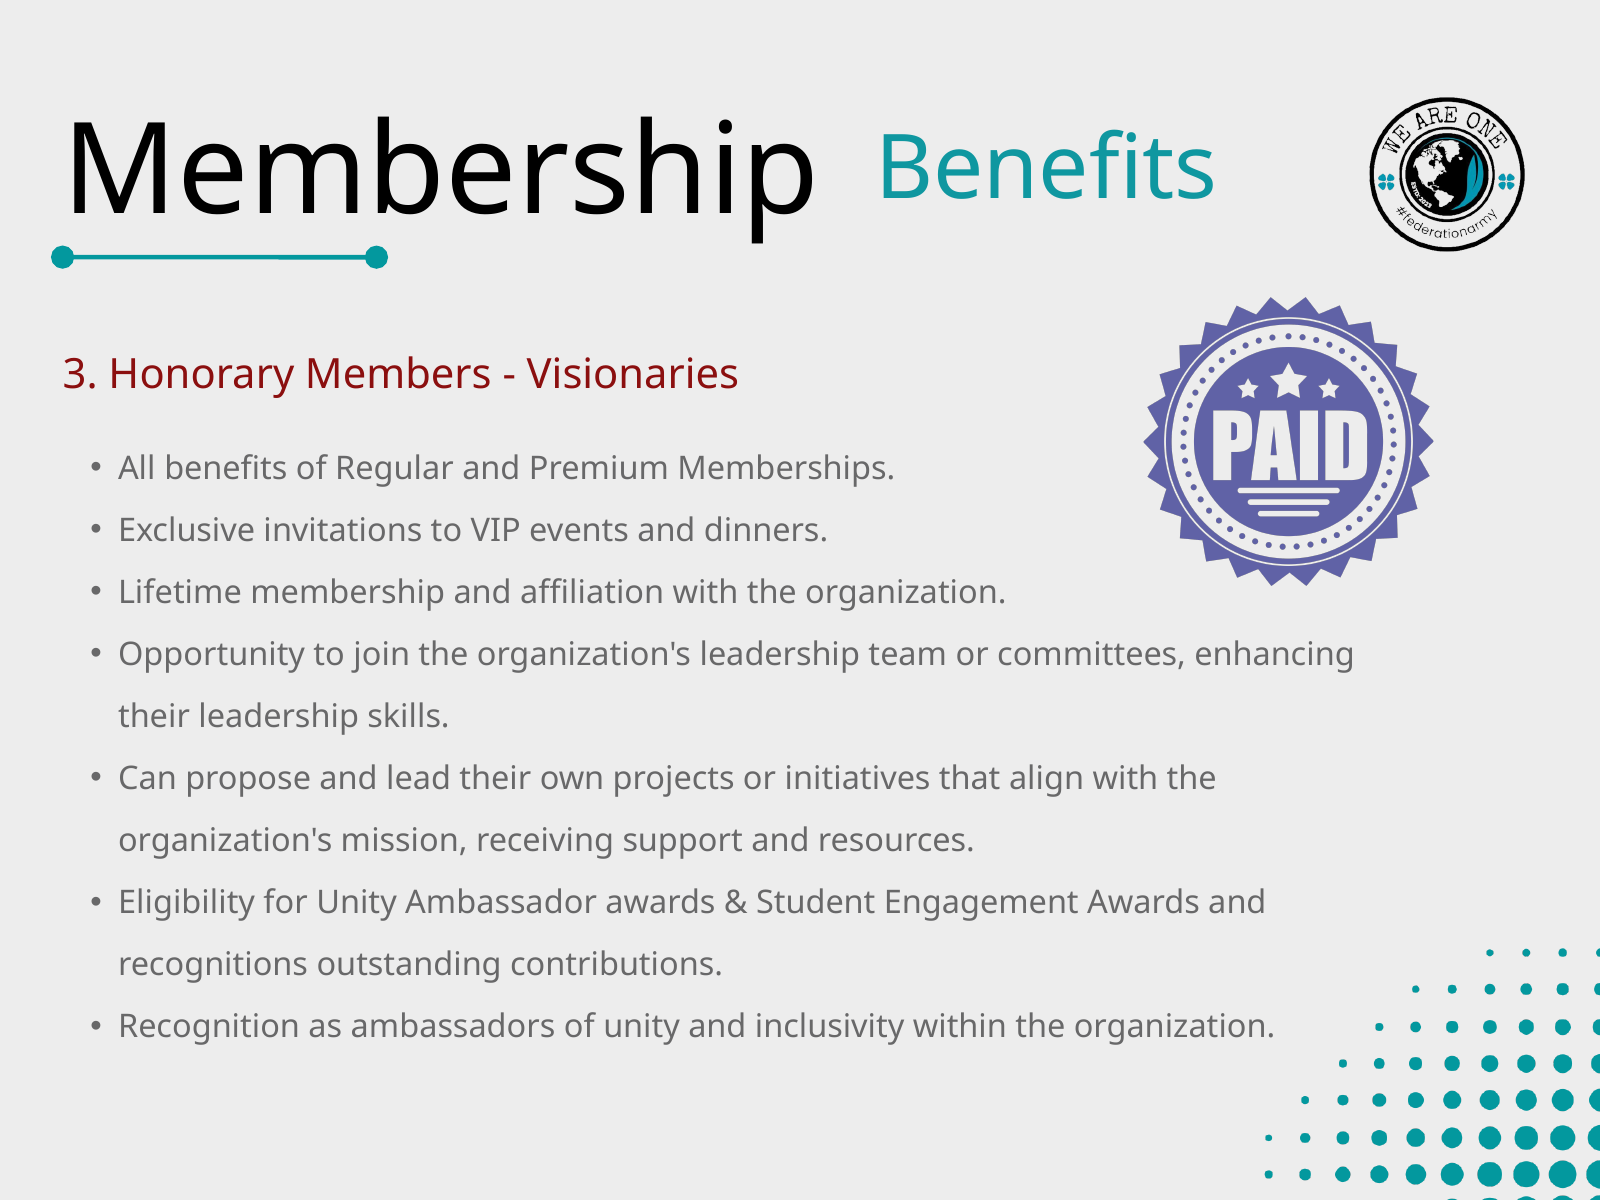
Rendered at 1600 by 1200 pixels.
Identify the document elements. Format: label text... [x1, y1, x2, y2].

text_box 3. Honorary Members - Visionaries [62, 317, 931, 397]
text_box [52, 246, 387, 268]
text_box Benefits [875, 128, 1434, 217]
text_box All benefits of Regular and Premium Memberships. Exclusive invitations to VIP events and dinners. Lifetime membership and affiliation with the organization. Opportunity to join the organization's leadership team or committees, enhancing their leadership skills. Can propose and lead their own projects or initiatives that align with the organization's mission, receiving support and resources. Eligibility for Unity Ambassador awards & Student Engagement Awards and recognitions outstanding contributions. Recognition as ambassadors of unity and inclusivity within the organization. [62, 424, 1369, 1045]
text_box Membership [62, 113, 857, 240]
text_box [1228, 948, 1600, 1200]
text_box [1366, 93, 1527, 253]
text_box [1143, 297, 1434, 586]
